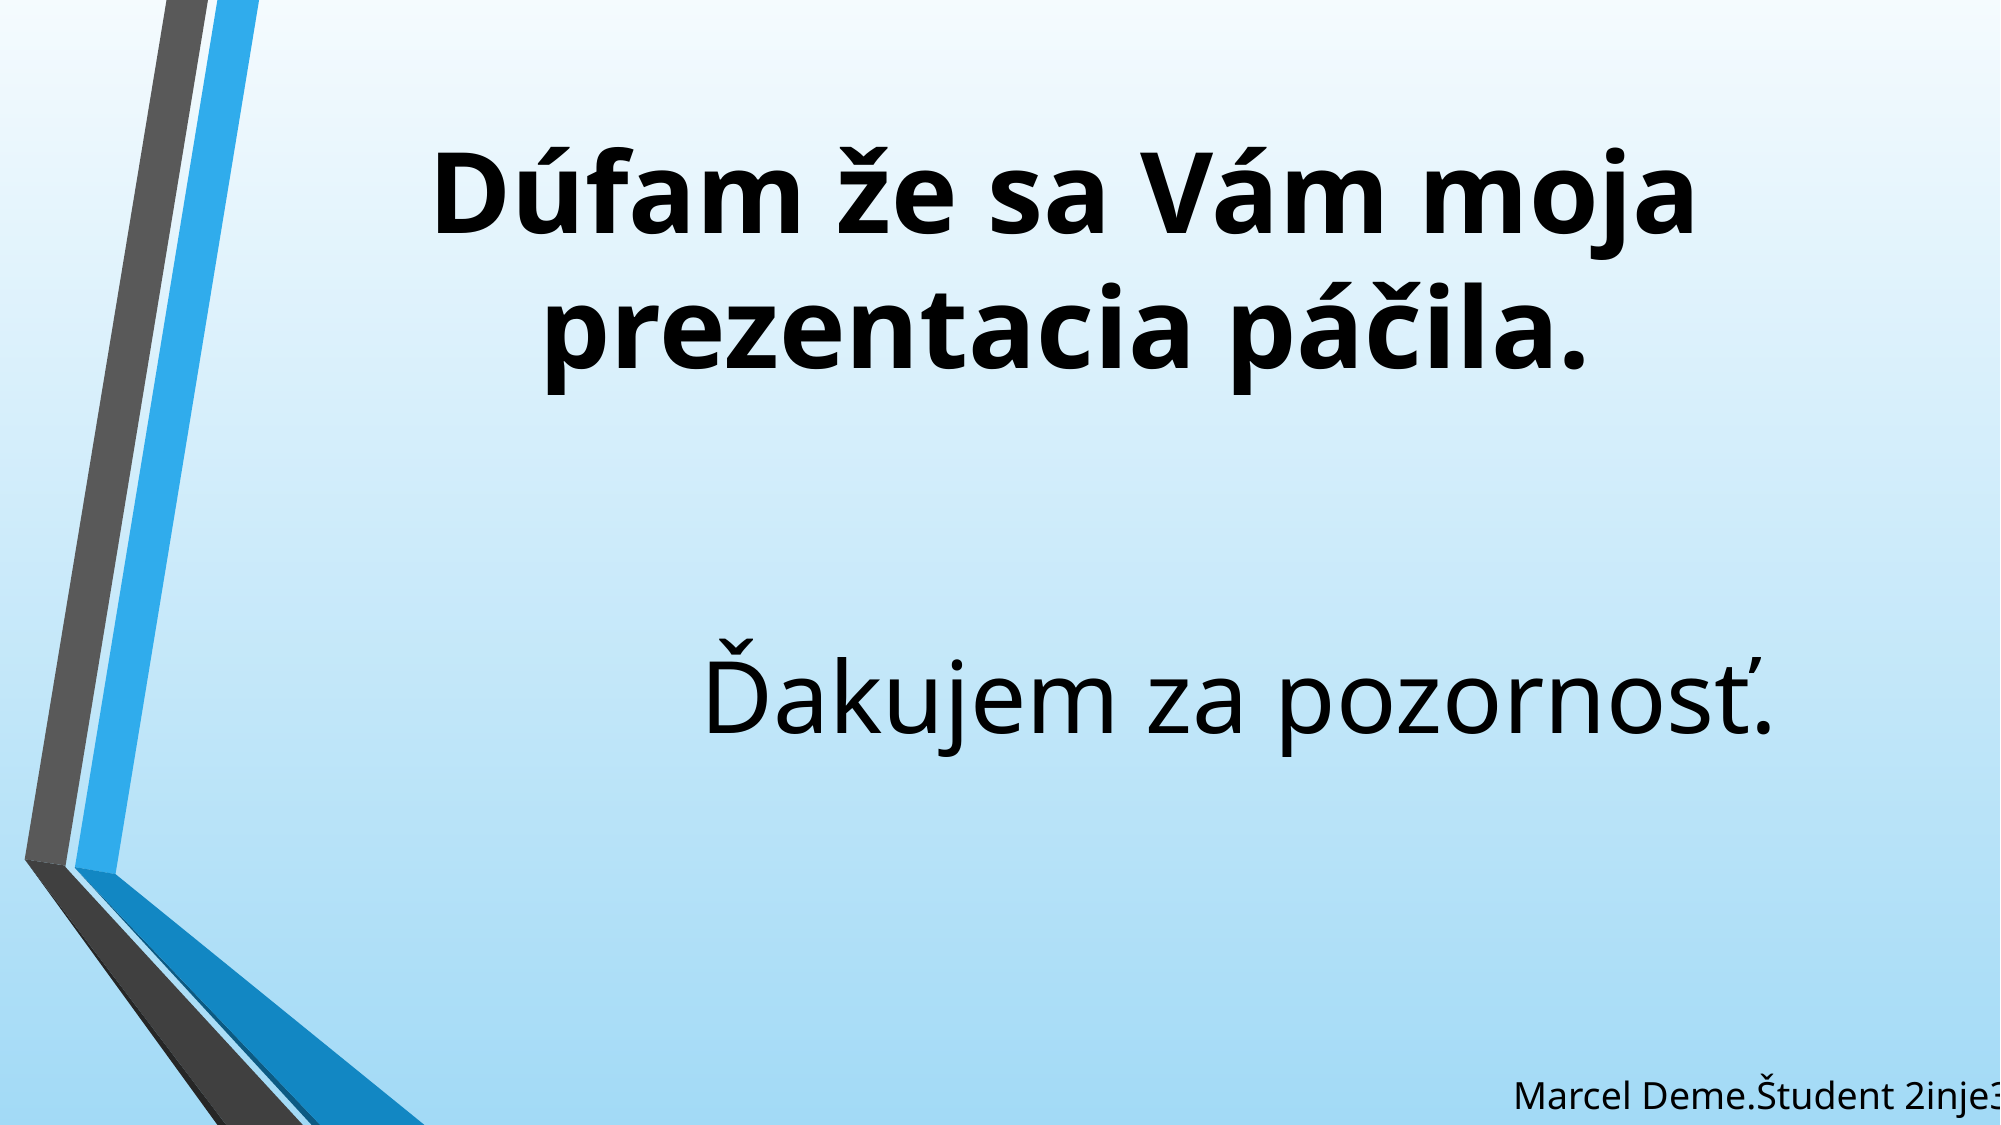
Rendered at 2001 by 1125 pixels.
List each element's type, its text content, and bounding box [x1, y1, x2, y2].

list Ďakujem za pozornosť. [243, 437, 1887, 950]
text_box Marcel Deme.Študent 2inje3na [1498, 1064, 2000, 1125]
title Dúfam že sa Vám moja prezentacia páčila. [243, 112, 1887, 400]
